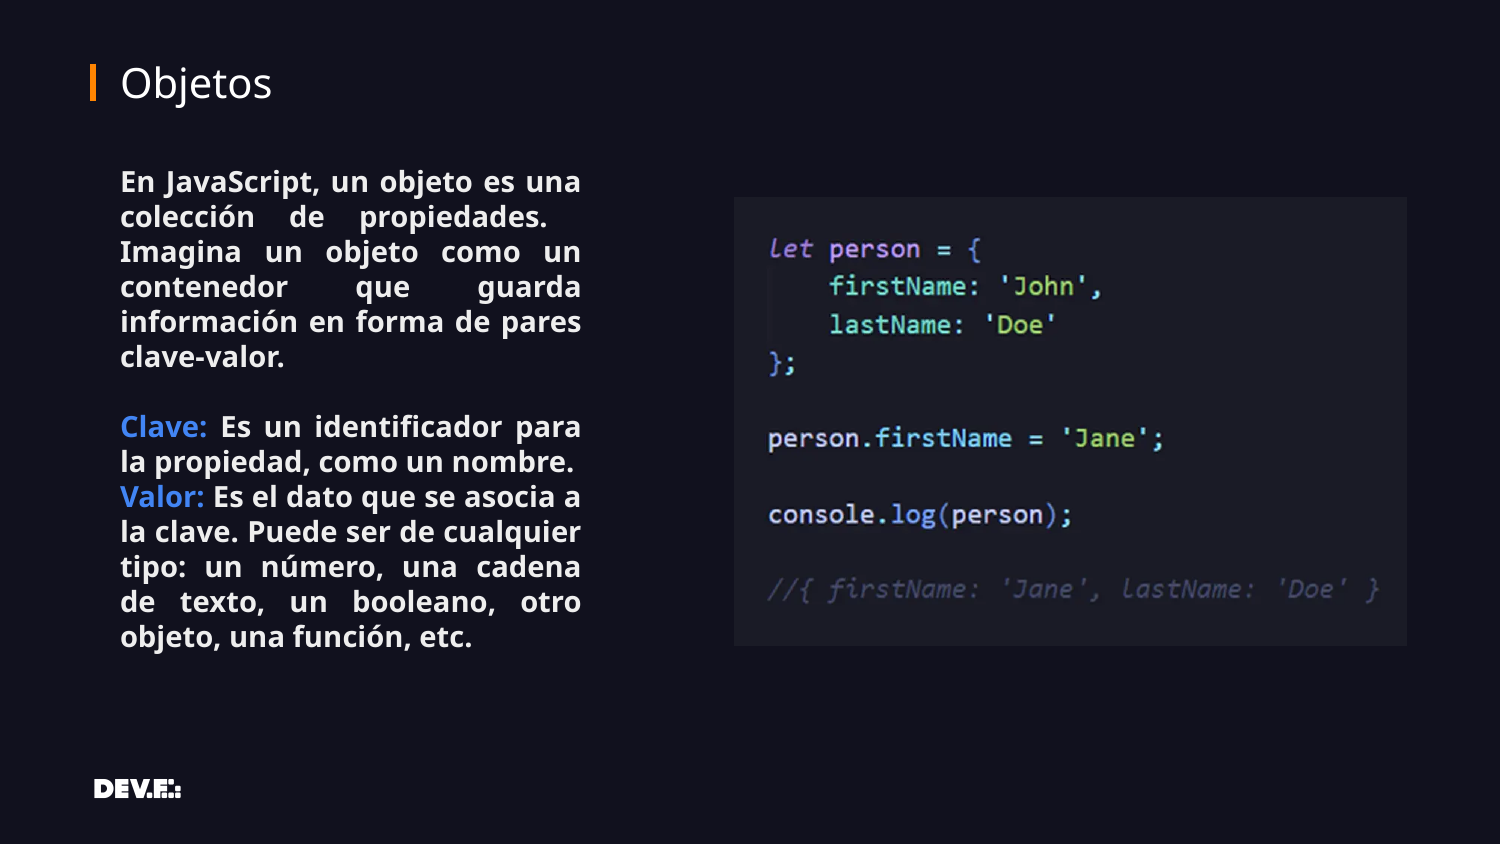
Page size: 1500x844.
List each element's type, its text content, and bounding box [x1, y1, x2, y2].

text_box En JavaScript, un objeto es una colección de propiedades. Imagina un objeto como un contenedor que guarda información en forma de pares clave-valor. Clave: Es un identificador para la propiedad, como un nombre. Valor: Es el dato que se asocia a la clave. Puede ser de cualquier tipo: un número, una cadena de texto, un booleano, otro objeto, una función, etc. [105, 148, 598, 668]
text_box Objetos [105, 48, 1060, 116]
picture [734, 197, 1407, 647]
picture [93, 777, 182, 800]
